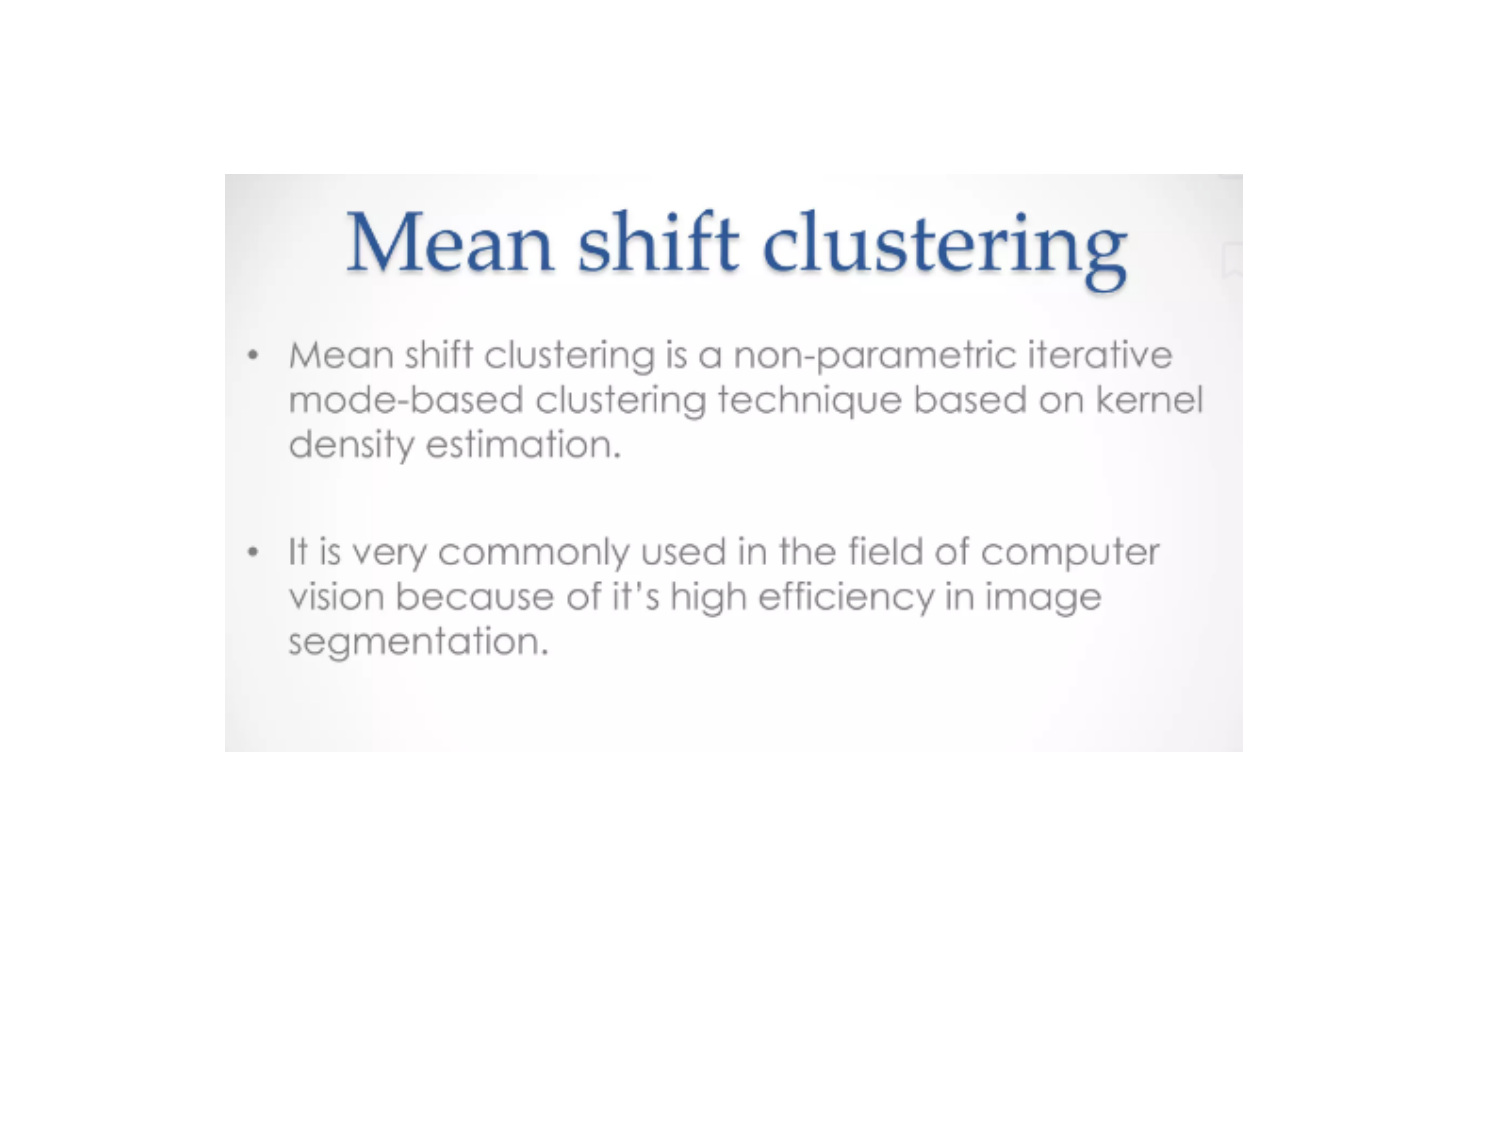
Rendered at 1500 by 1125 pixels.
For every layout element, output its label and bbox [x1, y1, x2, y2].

picture [224, 174, 1243, 752]
